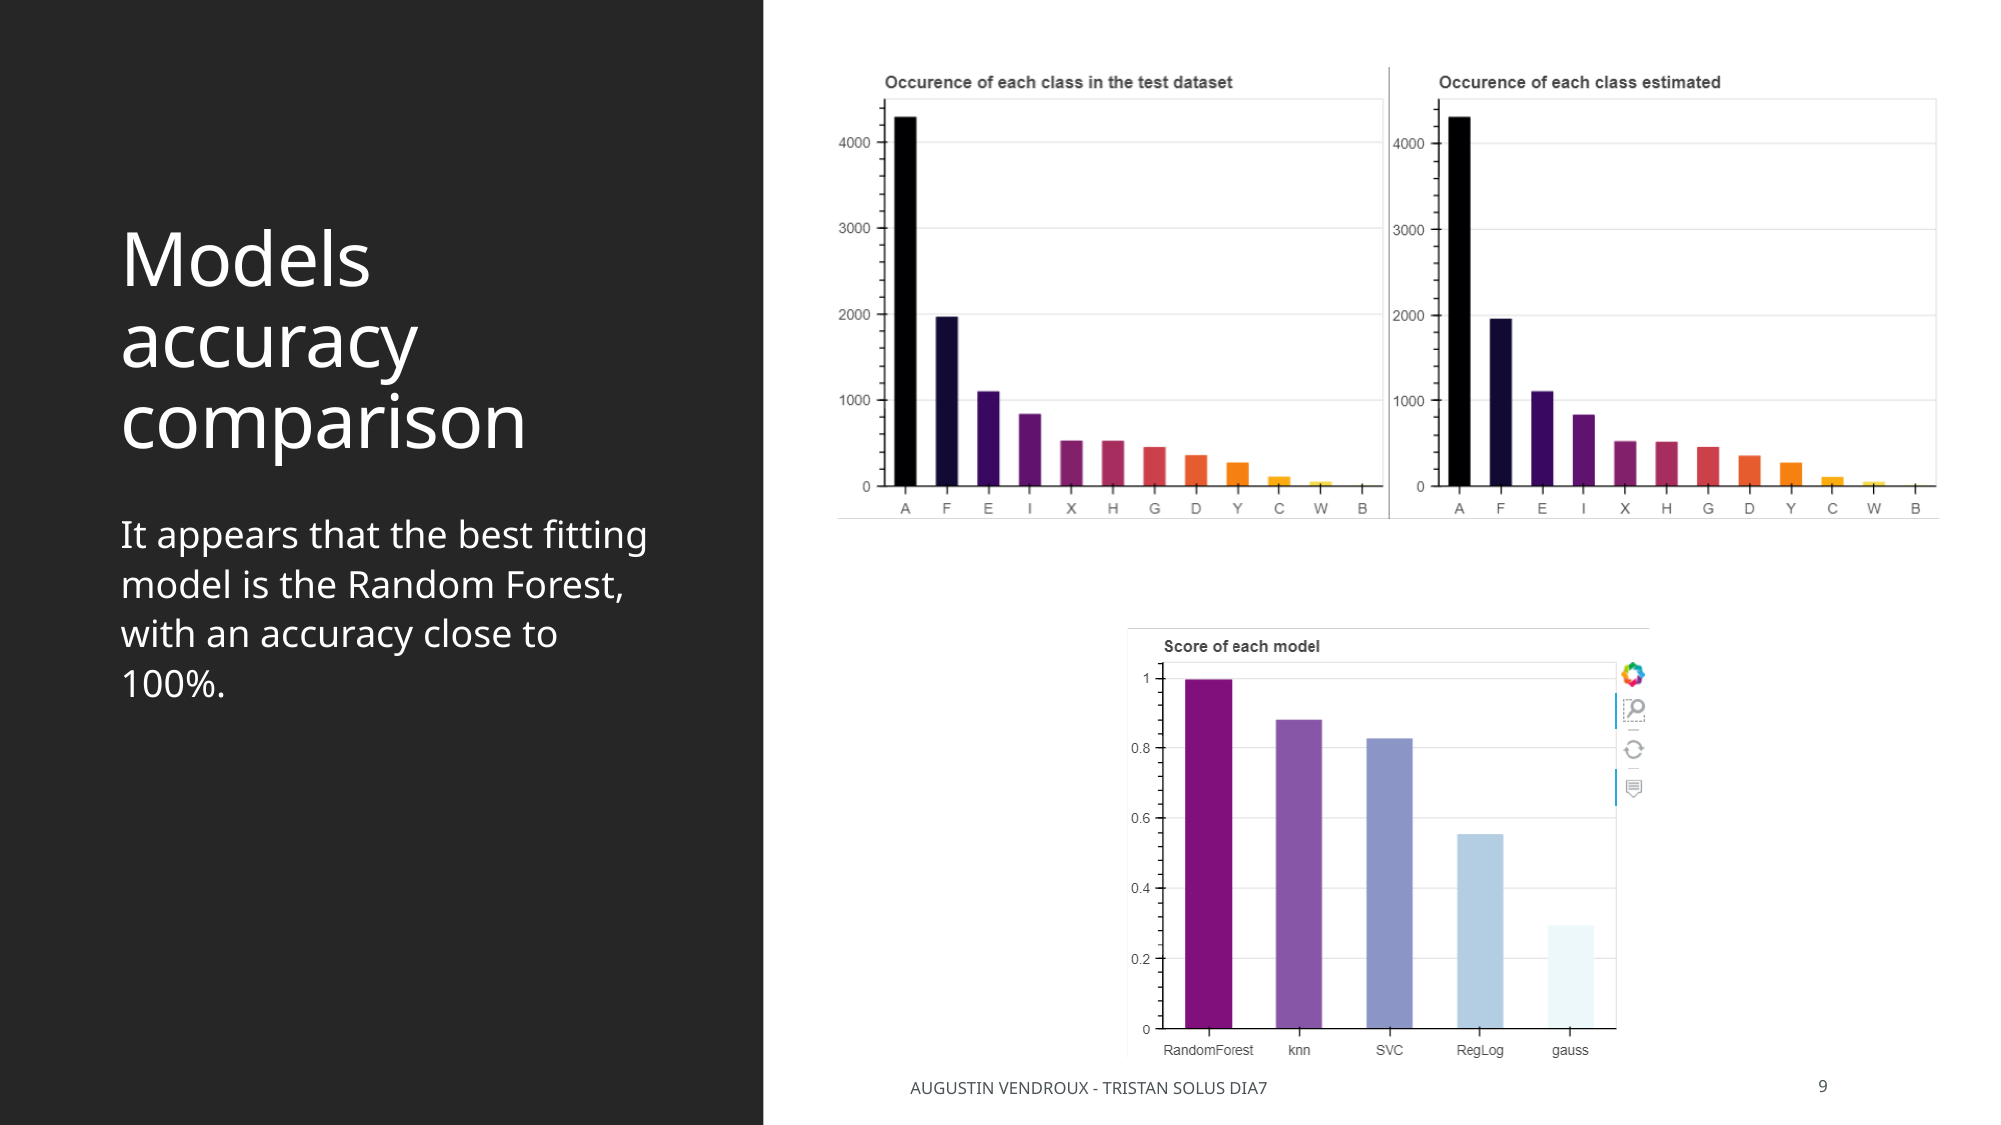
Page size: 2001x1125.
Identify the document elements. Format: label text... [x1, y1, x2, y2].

text_box Models accuracy comparison [105, 128, 683, 473]
footer Augustin Vendroux - Tristan Solus DIA7 [895, 1057, 1771, 1118]
slide_number 9 [1803, 1057, 1932, 1118]
list It appears that the best fitting model is the Random Forest, with an accuracy close to 100%. [105, 499, 683, 1002]
picture [1127, 627, 1650, 1058]
picture [837, 66, 1940, 520]
